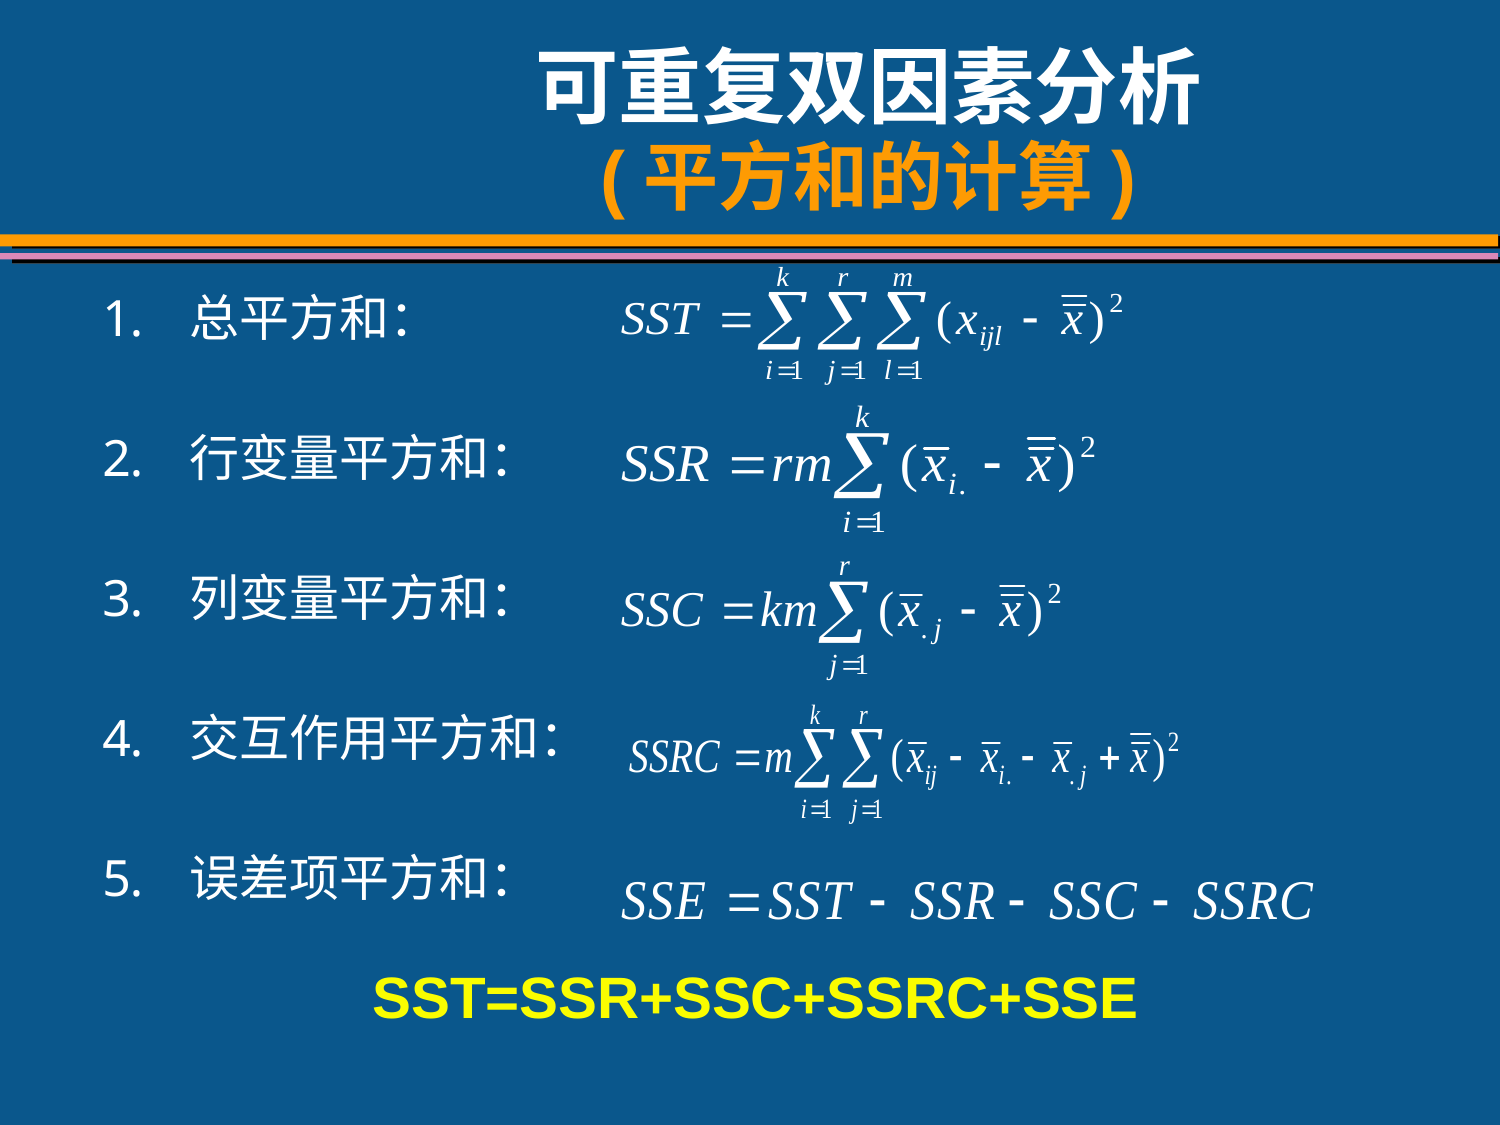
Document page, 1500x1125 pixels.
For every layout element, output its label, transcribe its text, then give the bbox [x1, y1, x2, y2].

text_box SST=SSR+SSC+SSRC+SSE [301, 952, 1211, 1038]
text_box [612, 867, 1325, 931]
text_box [612, 542, 1075, 687]
title 可重复双因素分析 (平方和的计算) [312, 37, 1425, 225]
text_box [612, 255, 1138, 391]
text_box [622, 692, 1190, 831]
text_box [612, 392, 1113, 541]
list 总平方和： 行变量平方和： 列变量平方和： 交互作用平方和： 误差项平方和： [87, 278, 1438, 1013]
